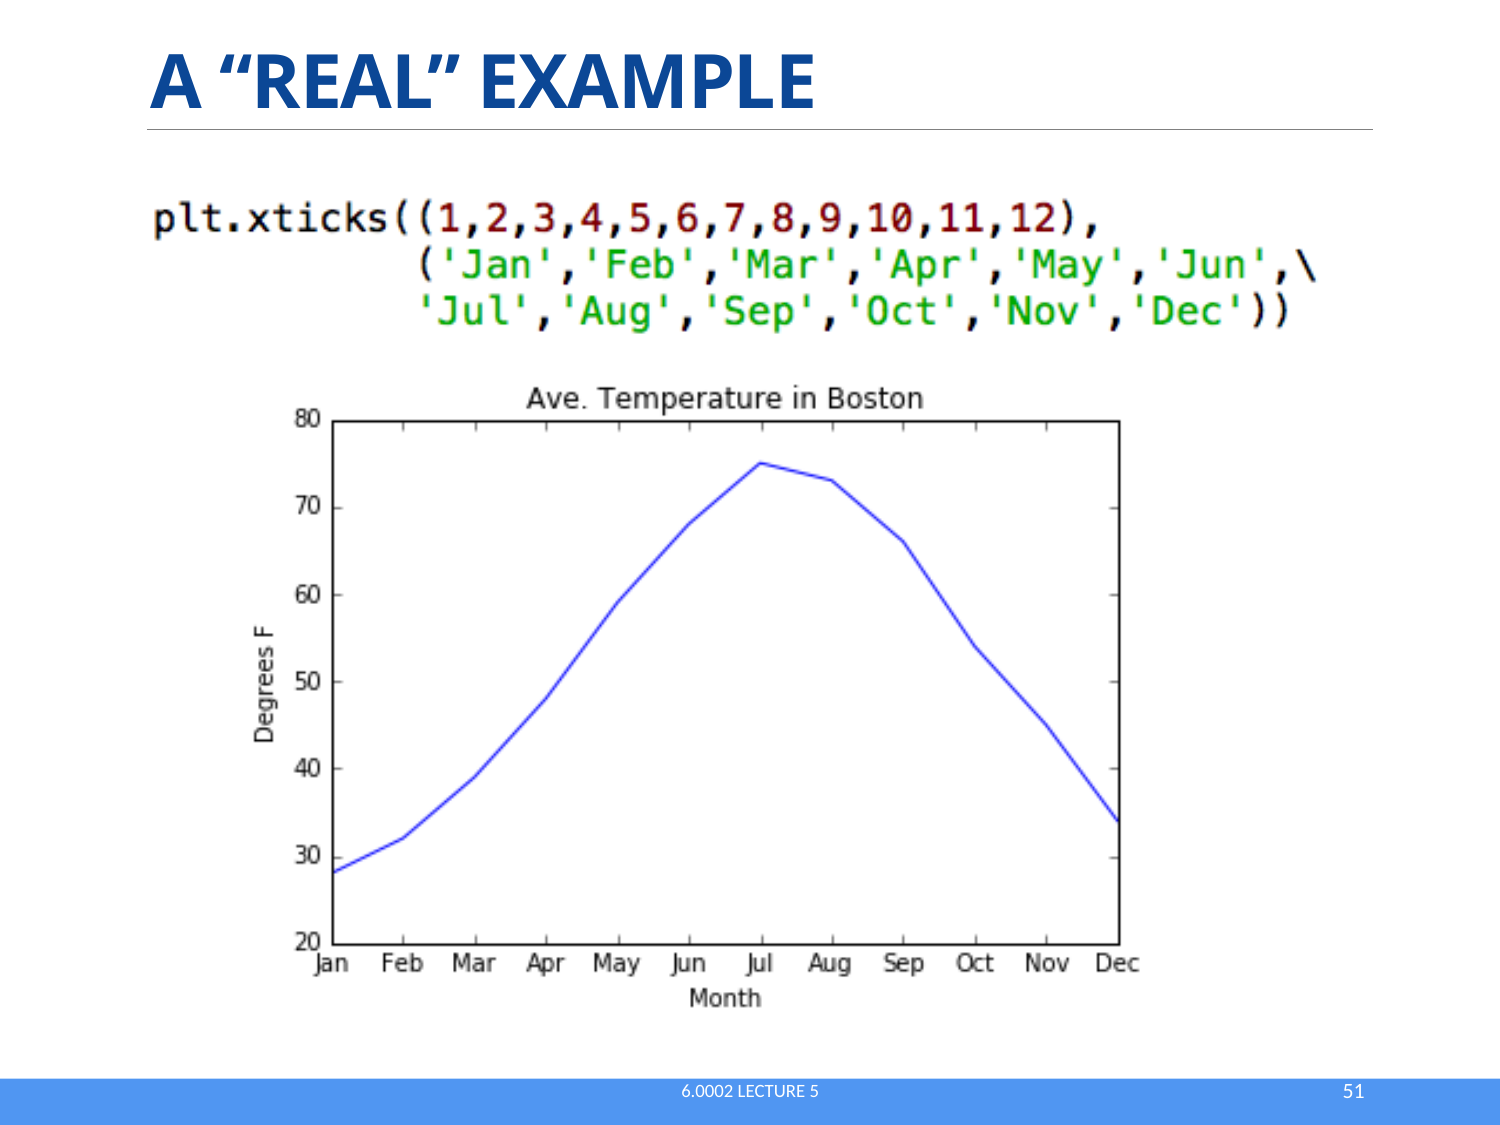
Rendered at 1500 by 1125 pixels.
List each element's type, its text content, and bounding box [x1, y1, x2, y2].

picture [236, 380, 1154, 1024]
title A “REAL” EXAMPLE [135, 18, 1373, 132]
footer 6.0002 Lecture 5 [453, 1059, 1047, 1120]
picture [153, 188, 1328, 346]
slide_number 51 [1218, 1059, 1380, 1120]
